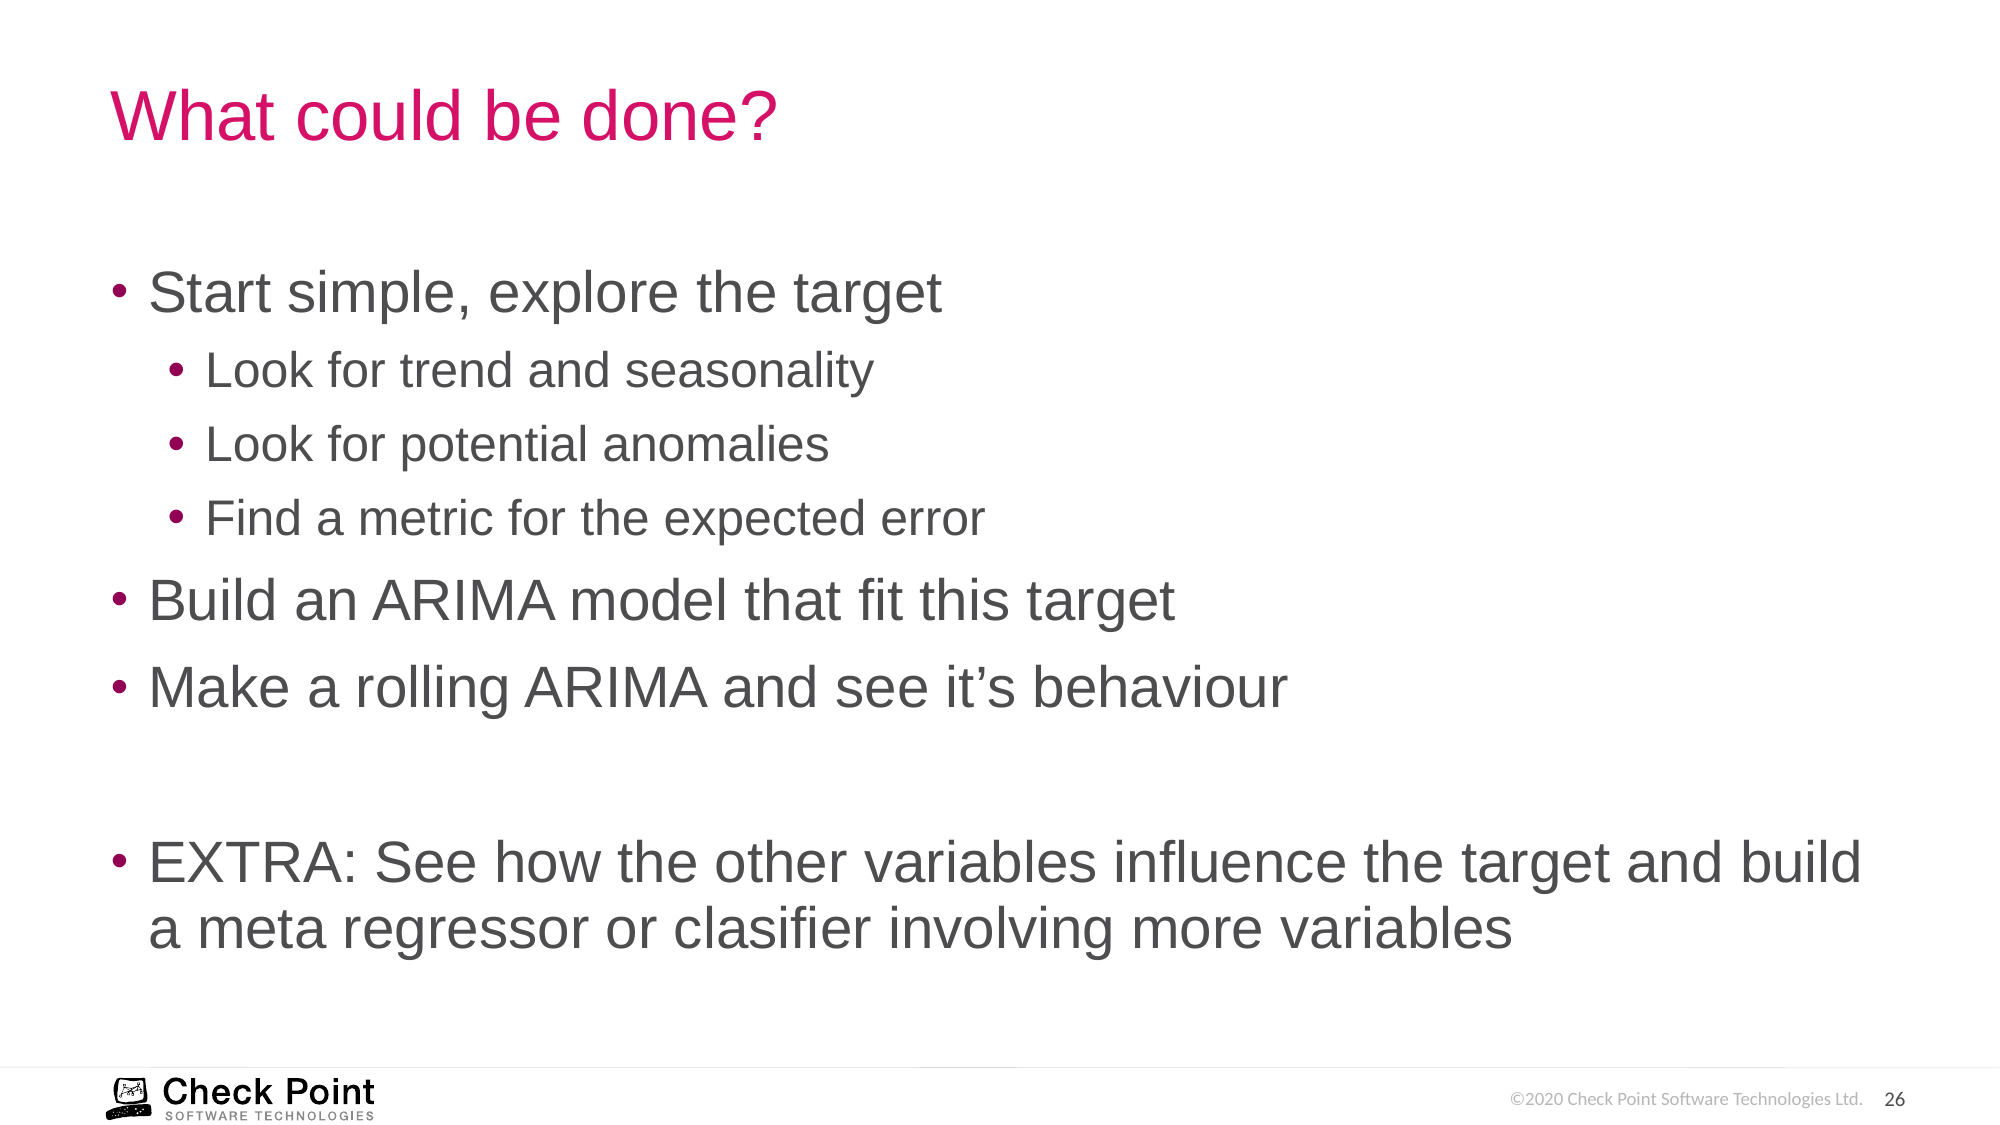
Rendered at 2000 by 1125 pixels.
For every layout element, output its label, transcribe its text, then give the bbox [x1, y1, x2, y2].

title What could be done? [95, 75, 1904, 226]
list Start simple, explore the target Look for trend and seasonality Look for potential anomalies Find a metric for the expected error Build an ARIMA model that fit this target Make a rolling ARIMA and see it’s behaviour EXTRA: See how the other variables influence the target and build a meta regressor or clasifier involving more variables [95, 251, 1904, 1034]
